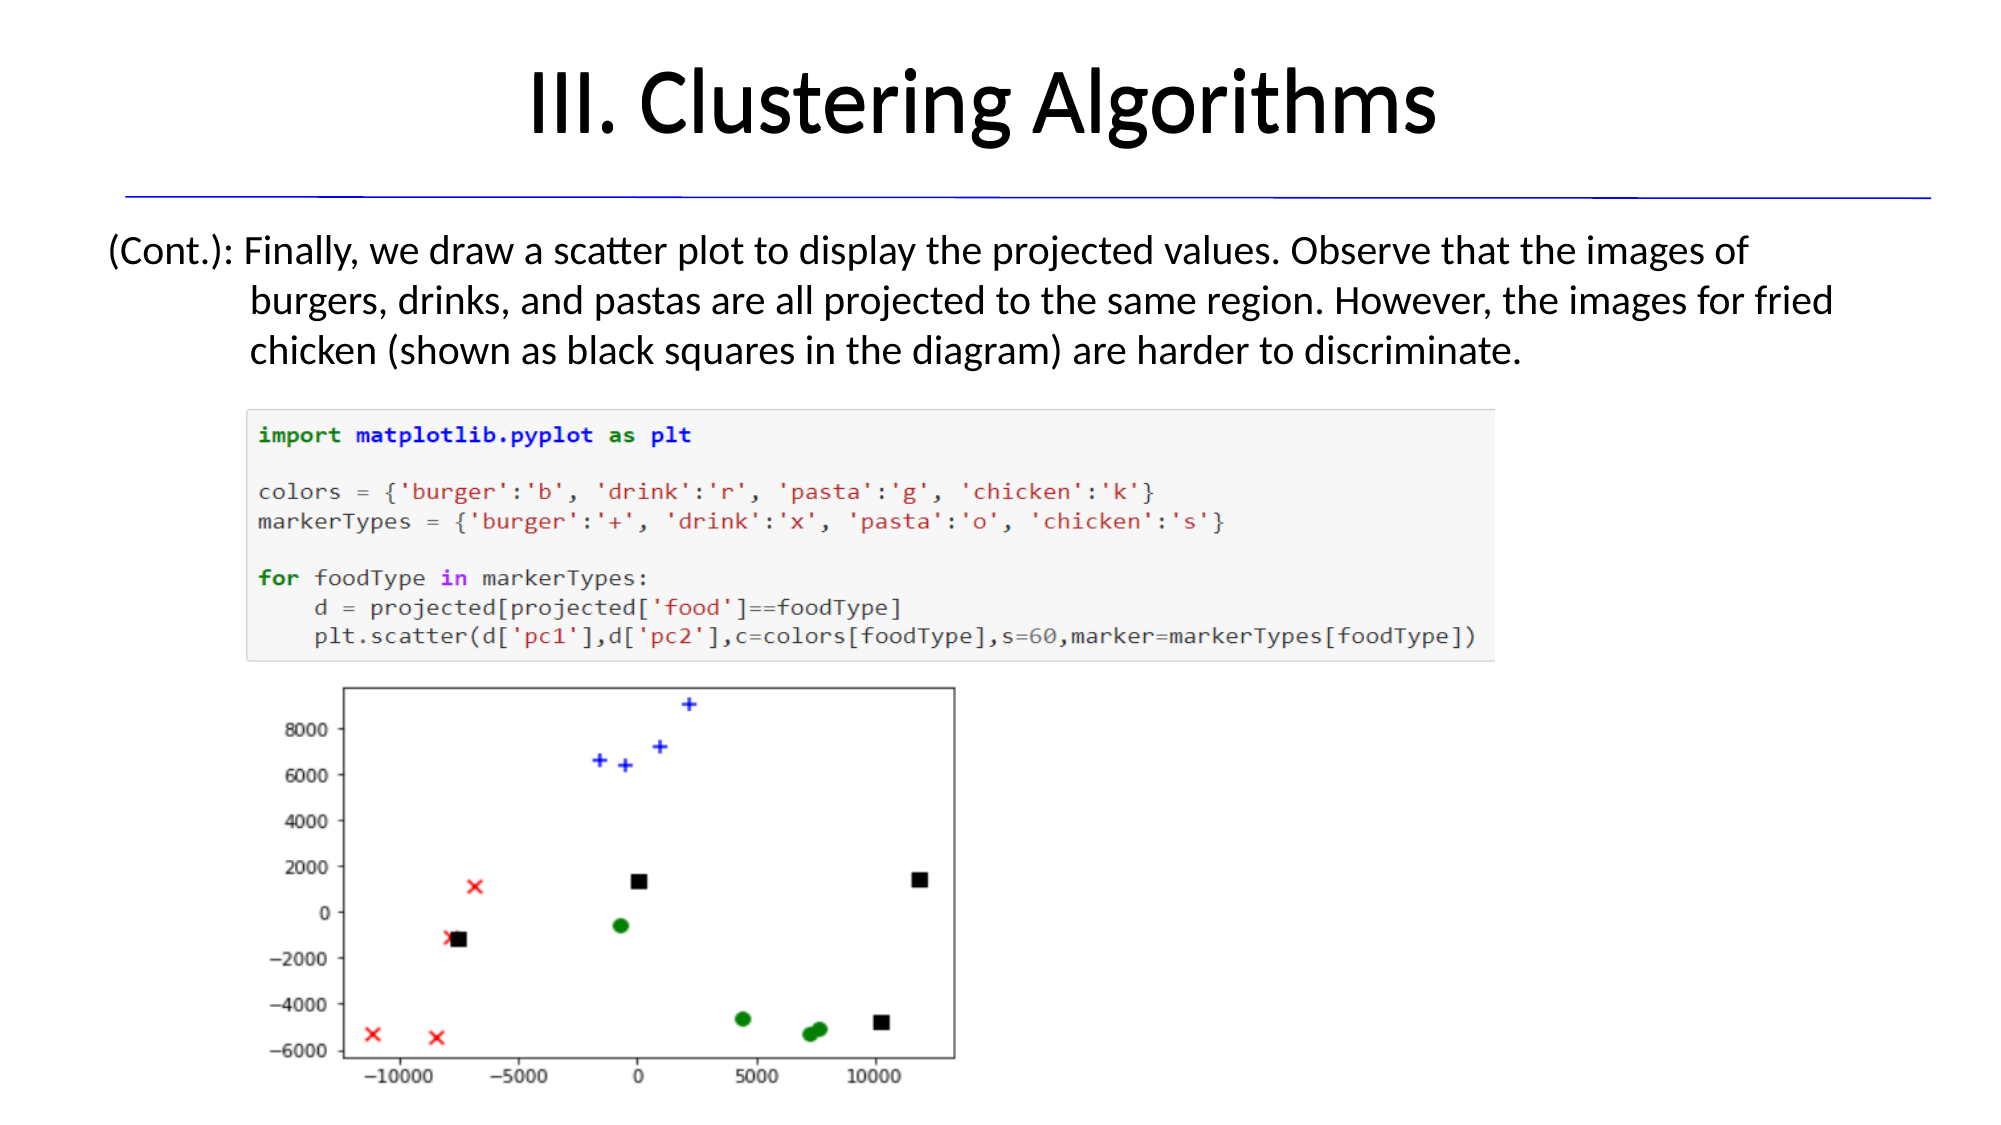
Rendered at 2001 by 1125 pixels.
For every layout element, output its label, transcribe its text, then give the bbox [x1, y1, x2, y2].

picture [236, 398, 1495, 1108]
text_box III. Clustering Algorithms [131, 21, 1857, 159]
text_box (Cont.): Finally, we draw a scatter plot to display the projected values. Observe that the images of burgers, drinks, and pastas are all projected to the same region. However, the images for fried chicken (shown as black squares in the diagram) are harder to discriminate. [92, 215, 1900, 931]
